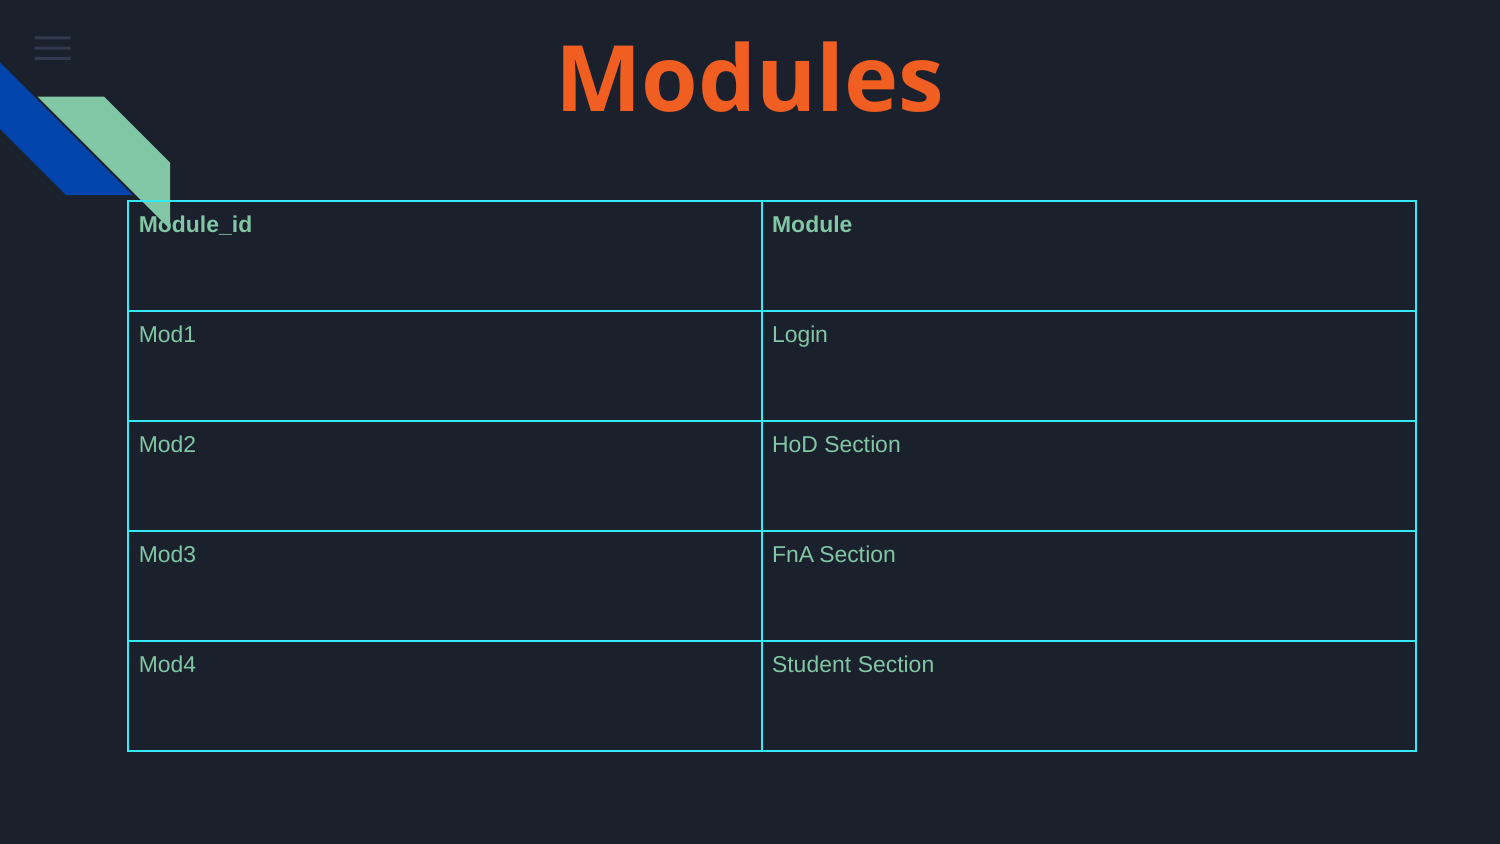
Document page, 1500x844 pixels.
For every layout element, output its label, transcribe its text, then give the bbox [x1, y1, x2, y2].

table_header Module [763, 202, 1415, 310]
title Modules [0, 0, 1500, 150]
table_cell Student Section [763, 642, 1415, 750]
table_cell HoD Section [763, 422, 1415, 530]
table_header Module_id [129, 202, 761, 310]
table_cell Mod4 [129, 642, 761, 750]
table_cell Mod3 [129, 532, 761, 640]
table_cell Mod1 [129, 312, 761, 420]
table_cell Login [763, 312, 1415, 420]
table_cell FnA Section [763, 532, 1415, 640]
table_cell Mod2 [129, 422, 761, 530]
